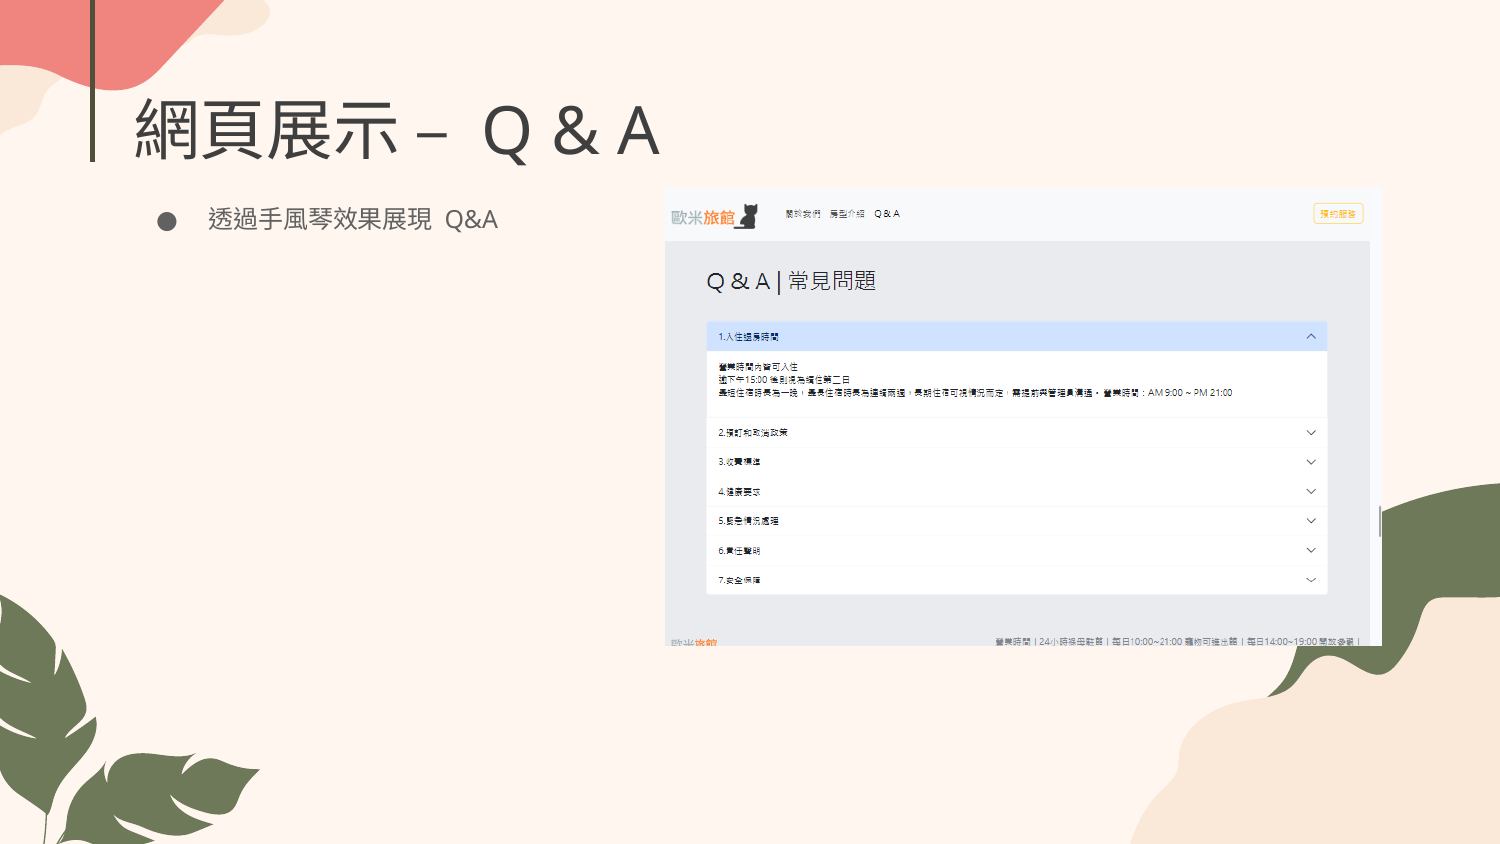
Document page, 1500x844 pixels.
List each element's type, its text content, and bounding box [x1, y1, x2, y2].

picture [665, 188, 1383, 647]
title 網頁展示 – Q & A [118, 72, 1382, 167]
list 透過手風琴效果展現 Q&A [118, 189, 1382, 750]
